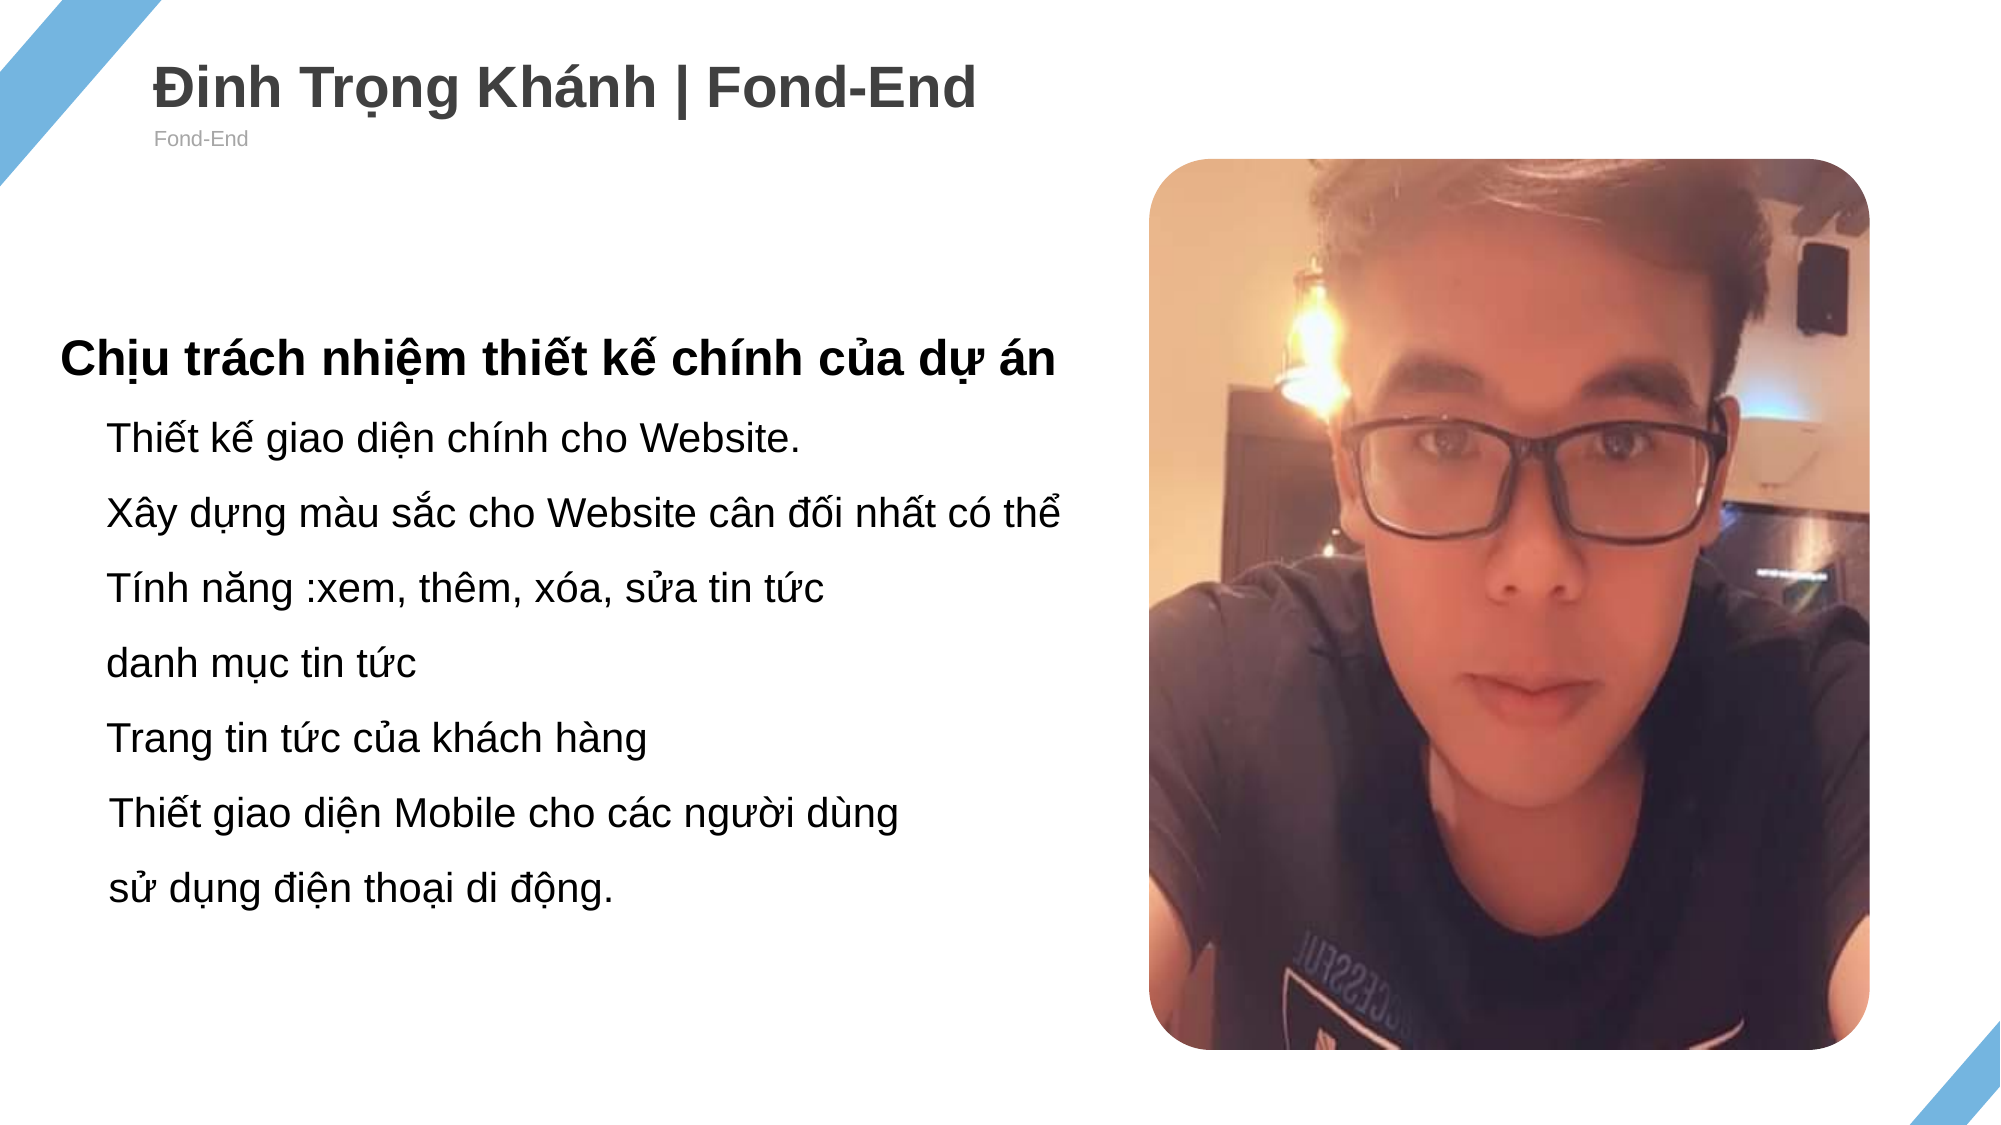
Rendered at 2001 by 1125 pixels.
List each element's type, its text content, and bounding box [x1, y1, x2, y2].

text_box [139, 41, 1248, 159]
text_box Thiết giao diện Mobile cho các người dùng sử dụng điện thoại di động. [108, 761, 902, 911]
picture [1149, 158, 1870, 1050]
text_box [1908, 1019, 2000, 1125]
text_box Chịu trách nhiệm thiết kế chính của dự án Thiết kế giao diện chính cho Website. Xây dựng màu sắc cho Website cân đối nhất có thể Tính năng :xem, thêm, xóa, sửa tin tức danh mục tin tức Trang tin tức của khách hàng [60, 295, 1149, 761]
text_box [0, 0, 163, 188]
